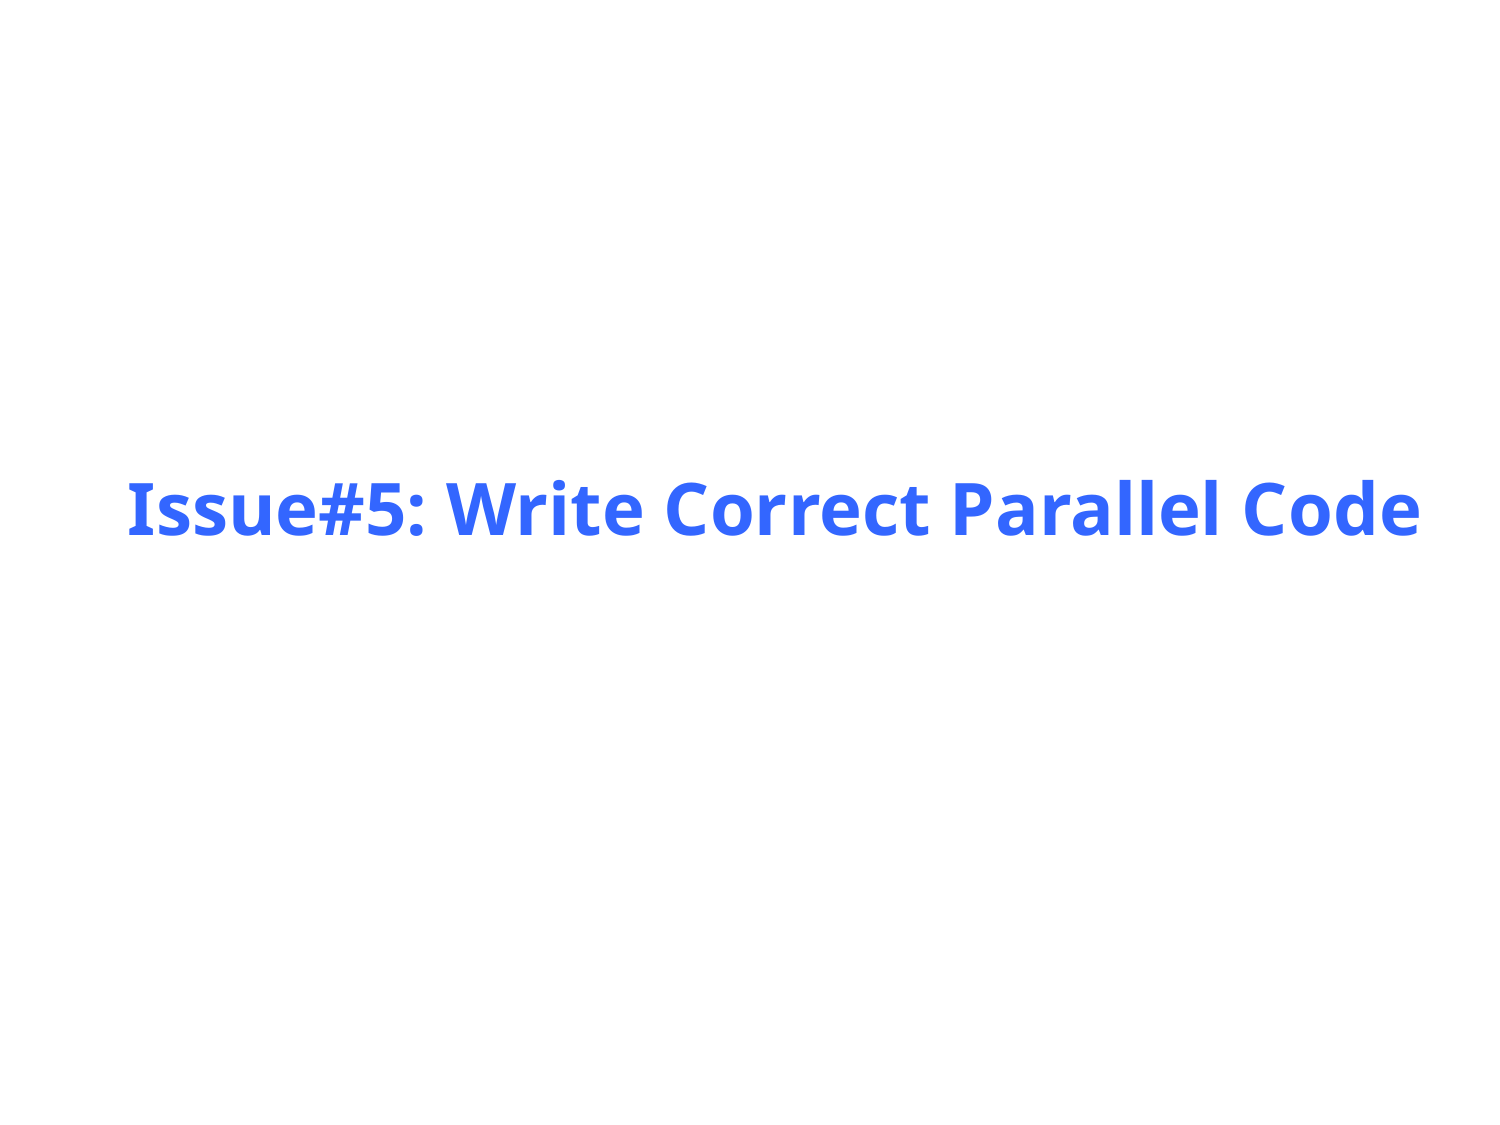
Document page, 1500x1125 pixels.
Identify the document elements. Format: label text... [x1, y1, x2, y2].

title Issue#5: Write Correct Parallel Code [99, 412, 1450, 600]
